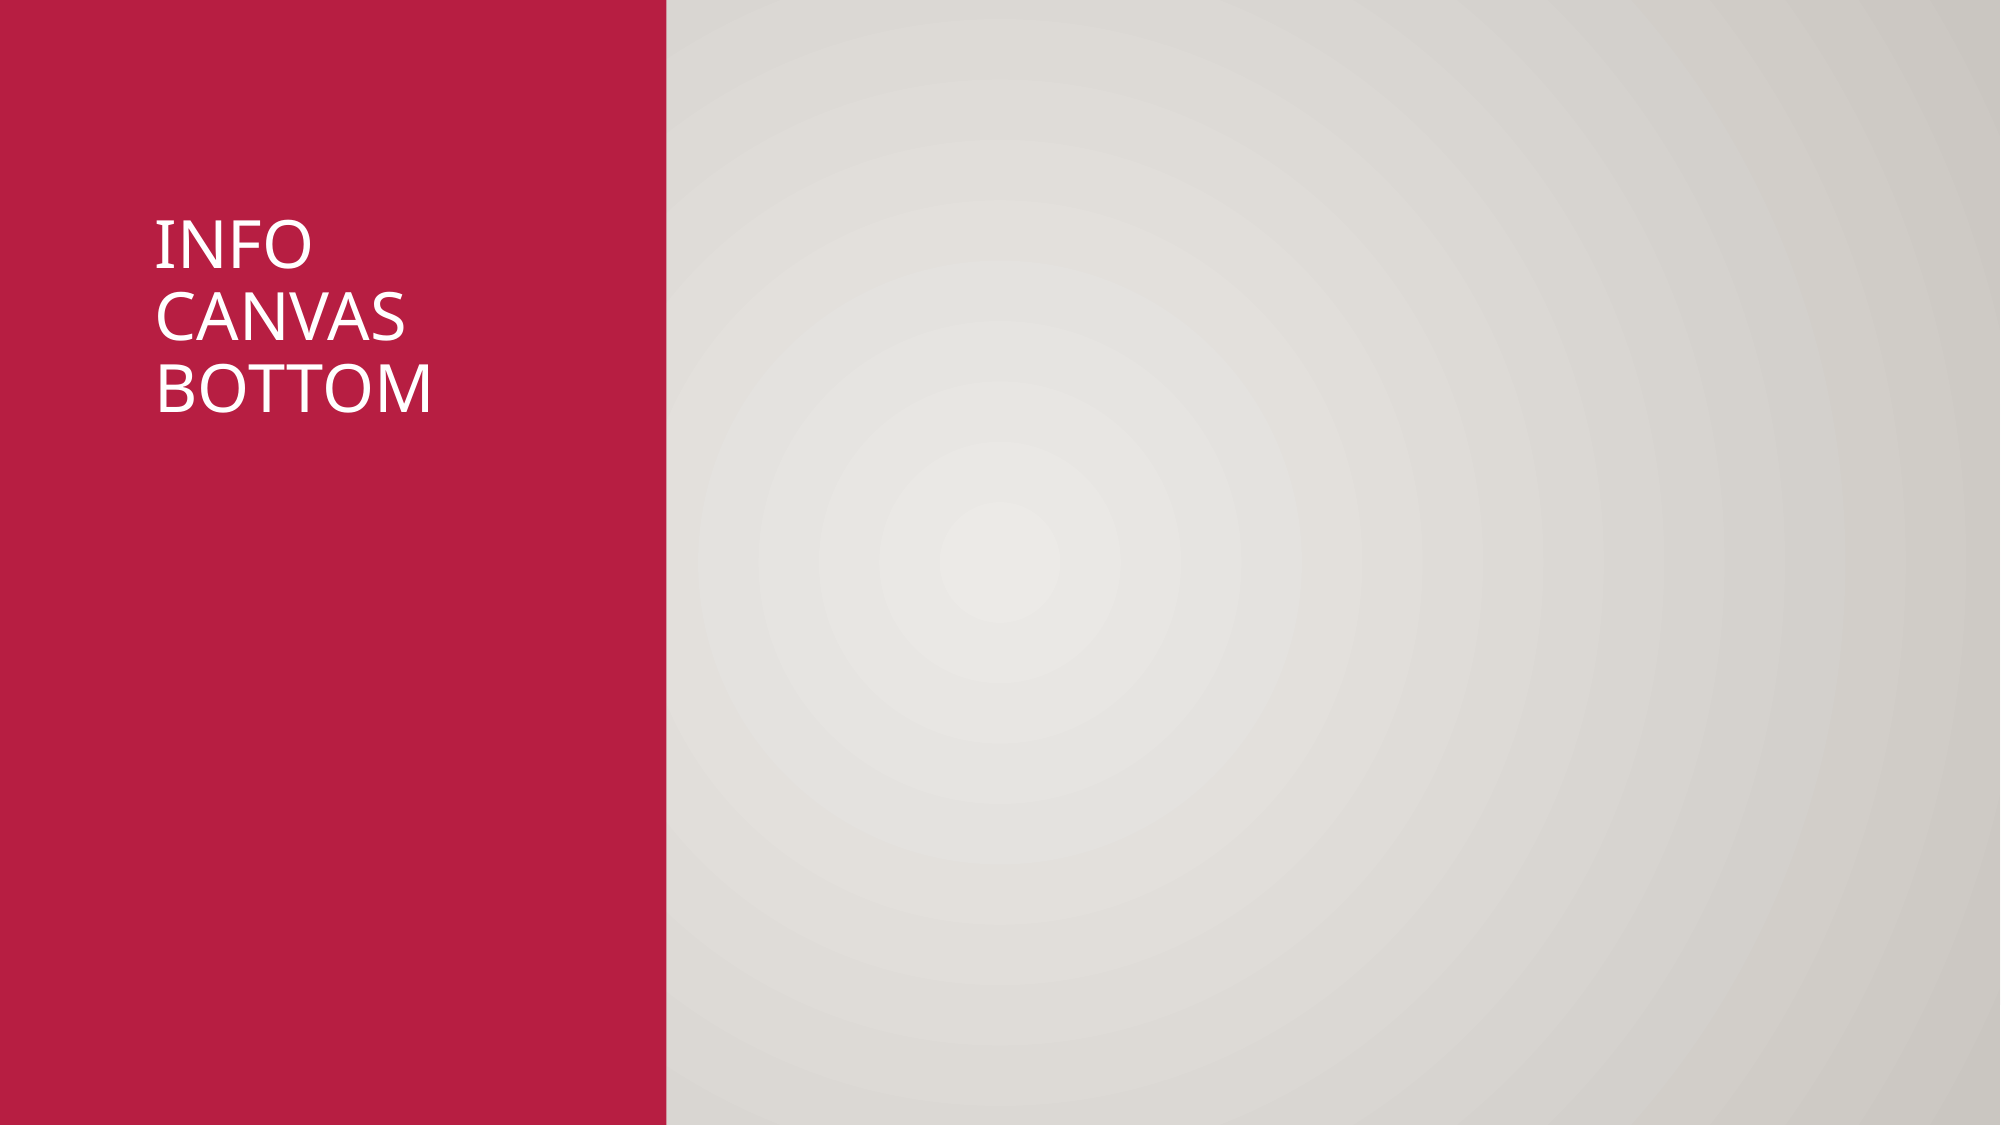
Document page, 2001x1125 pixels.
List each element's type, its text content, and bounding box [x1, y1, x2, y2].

title Info Canvas Bottom [139, 203, 587, 956]
text_box [668, 0, 2000, 1125]
text_box [0, 0, 668, 1125]
